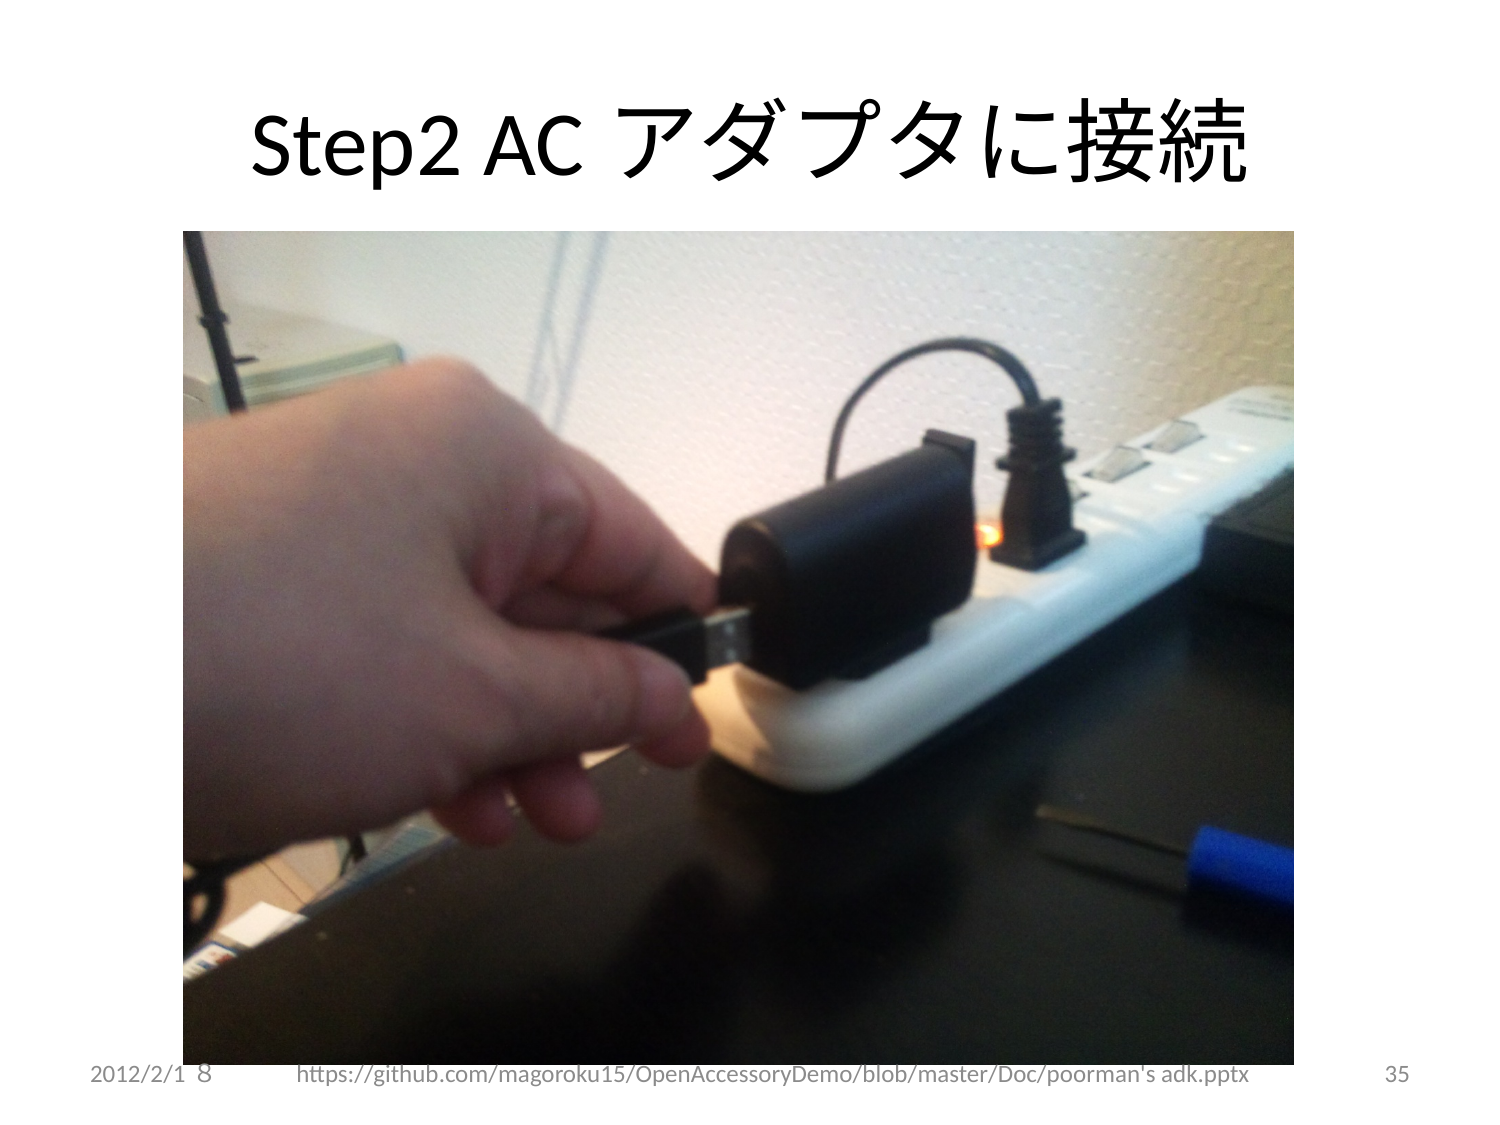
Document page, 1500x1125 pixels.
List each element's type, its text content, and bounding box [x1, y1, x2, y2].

picture [182, 231, 1294, 1065]
slide_number 35 [1306, 1042, 1425, 1103]
footer https://github.com/magoroku15/OpenAccessoryDemo/blob/master/Doc/poorman's adk.pptx [242, 1042, 1306, 1103]
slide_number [75, 1042, 242, 1103]
title Step2 ACアダプタに接続 [75, 45, 1425, 233]
